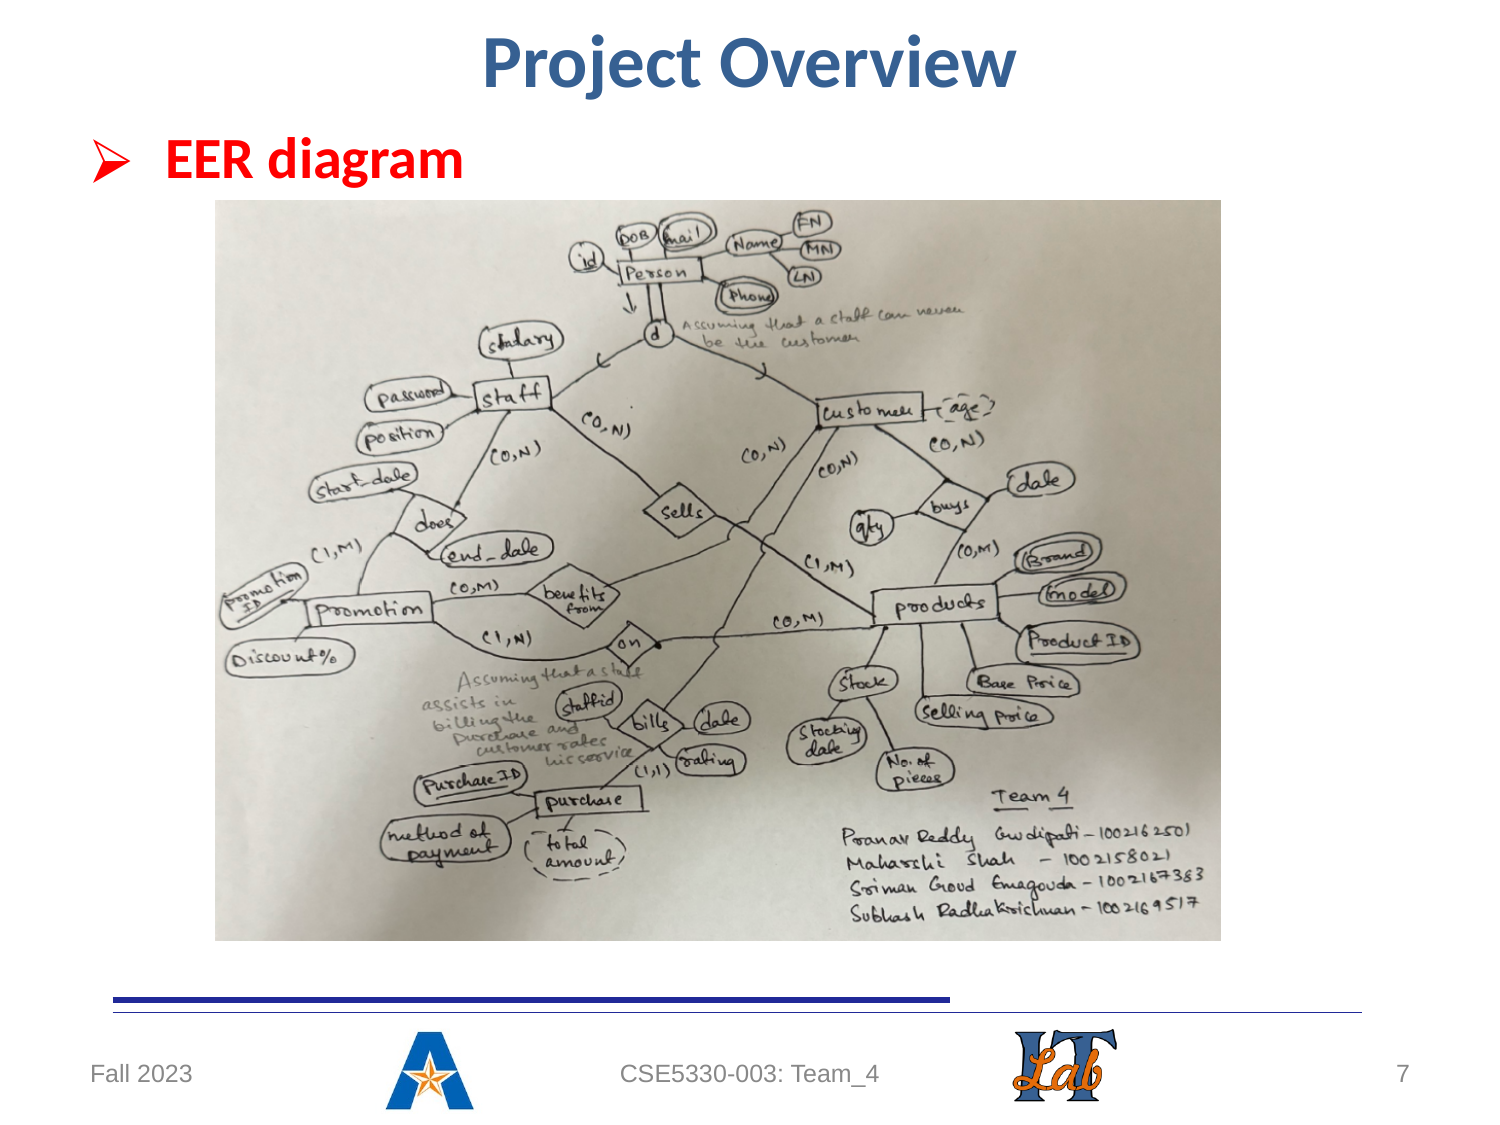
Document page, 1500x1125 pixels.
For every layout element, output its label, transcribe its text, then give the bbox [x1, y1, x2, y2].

title Project Overview [75, 16, 1425, 99]
list EER diagram [75, 112, 1425, 974]
footer CSE5330-003: Team_4 [512, 1042, 988, 1103]
slide_number ‹#› [1074, 1042, 1425, 1103]
slide_number Fall 2023 [75, 1042, 425, 1103]
picture [375, 1028, 488, 1114]
picture [215, 200, 1222, 941]
picture [1012, 1028, 1117, 1102]
